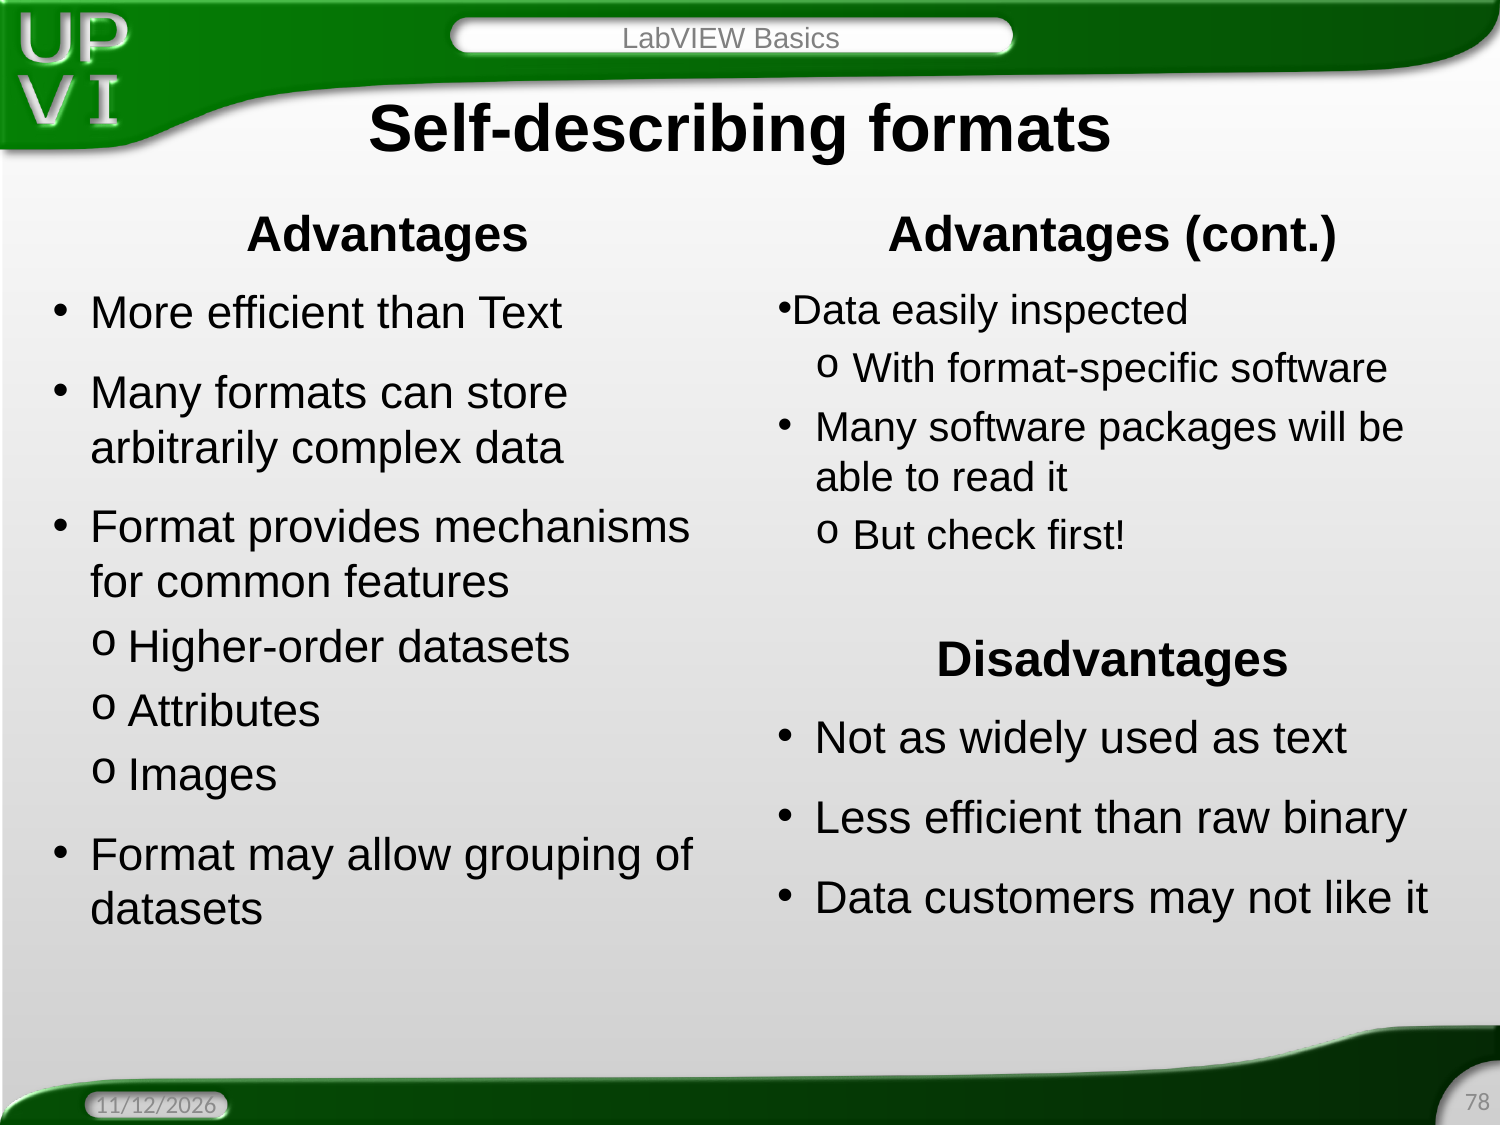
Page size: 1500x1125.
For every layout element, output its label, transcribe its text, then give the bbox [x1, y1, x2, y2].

picture [0, 0, 1500, 1125]
list Advantages [37, 174, 738, 275]
slide_number 78 [1155, 1069, 1500, 1125]
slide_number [75, 1073, 238, 1125]
footer LabVIEW Basics [450, 6, 1013, 67]
title Self-describing formats [75, 75, 1425, 175]
text_box Data easily inspected With format-specific software Many software packages will be able to read it But check first! [762, 275, 1463, 613]
list More efficient than Text Many formats can store arbitrarily complex data Format provides mechanisms for common features Higher-order datasets Attributes Images Format may allow grouping of datasets [37, 275, 738, 1013]
list Not as widely used as text Less efficient than raw binary Data customers may not like it [761, 699, 1463, 1013]
text_box Disadvantages [762, 613, 1463, 713]
list Advantages (cont.) [762, 174, 1463, 275]
